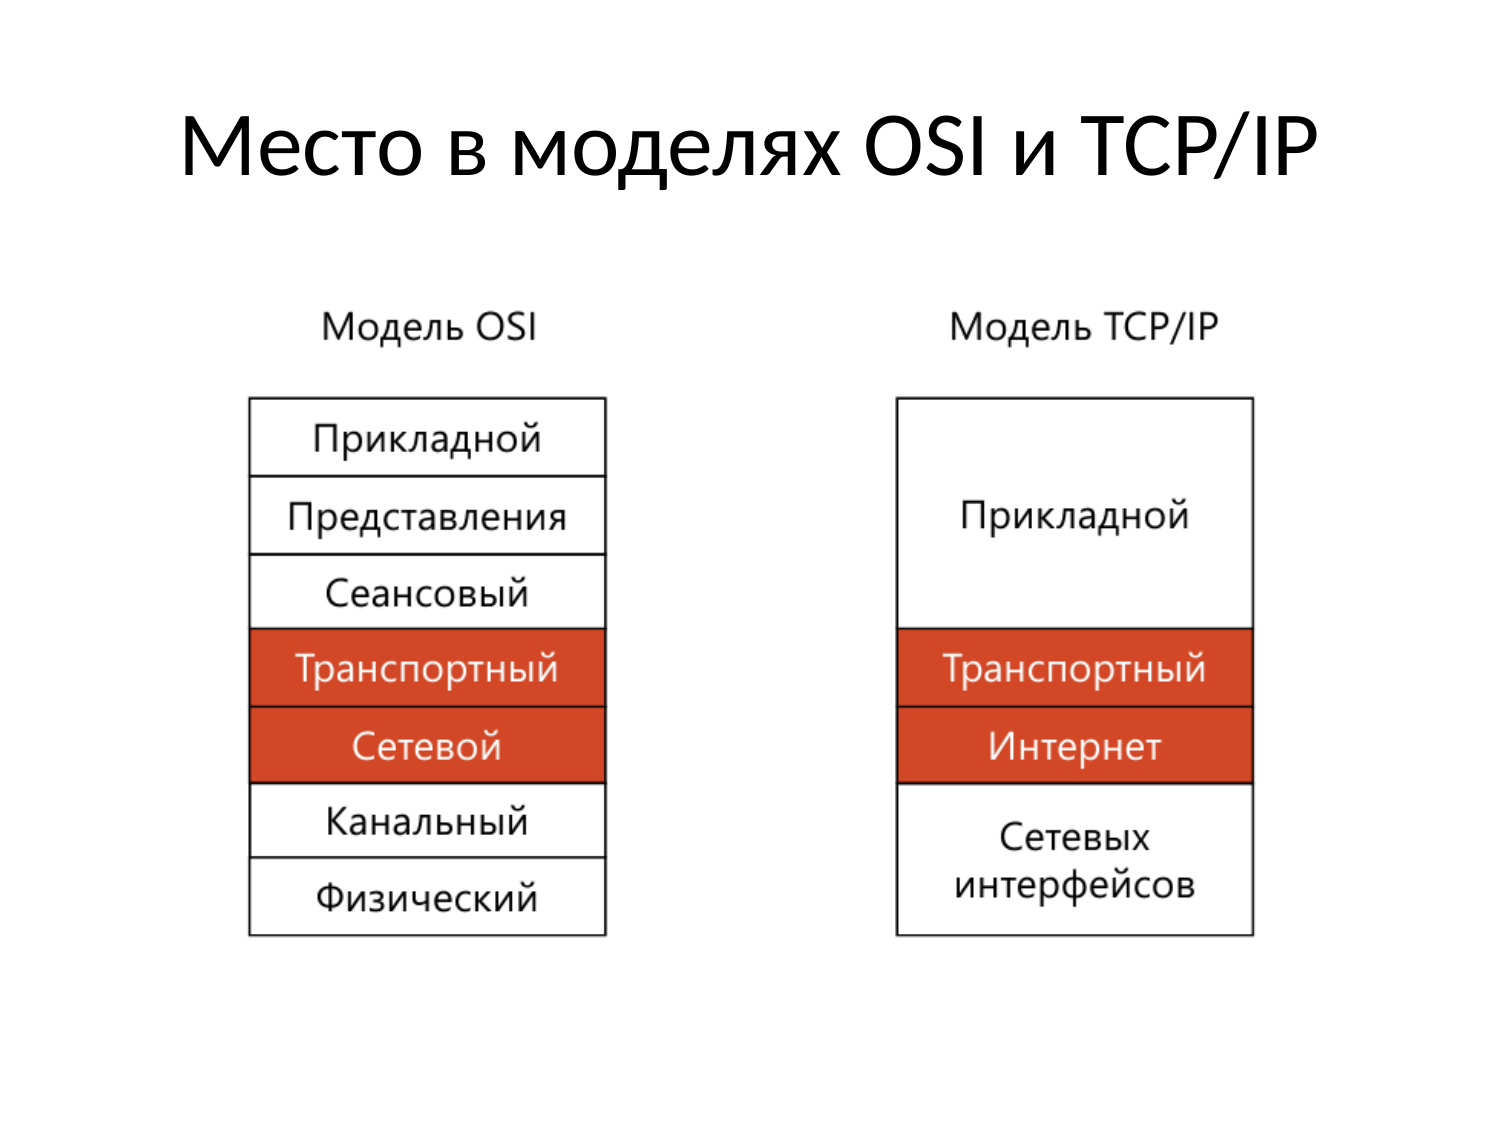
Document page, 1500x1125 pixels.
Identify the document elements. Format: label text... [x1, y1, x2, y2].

title Место в моделях OSI и TCP/IP [75, 45, 1425, 233]
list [186, 262, 1314, 1006]
